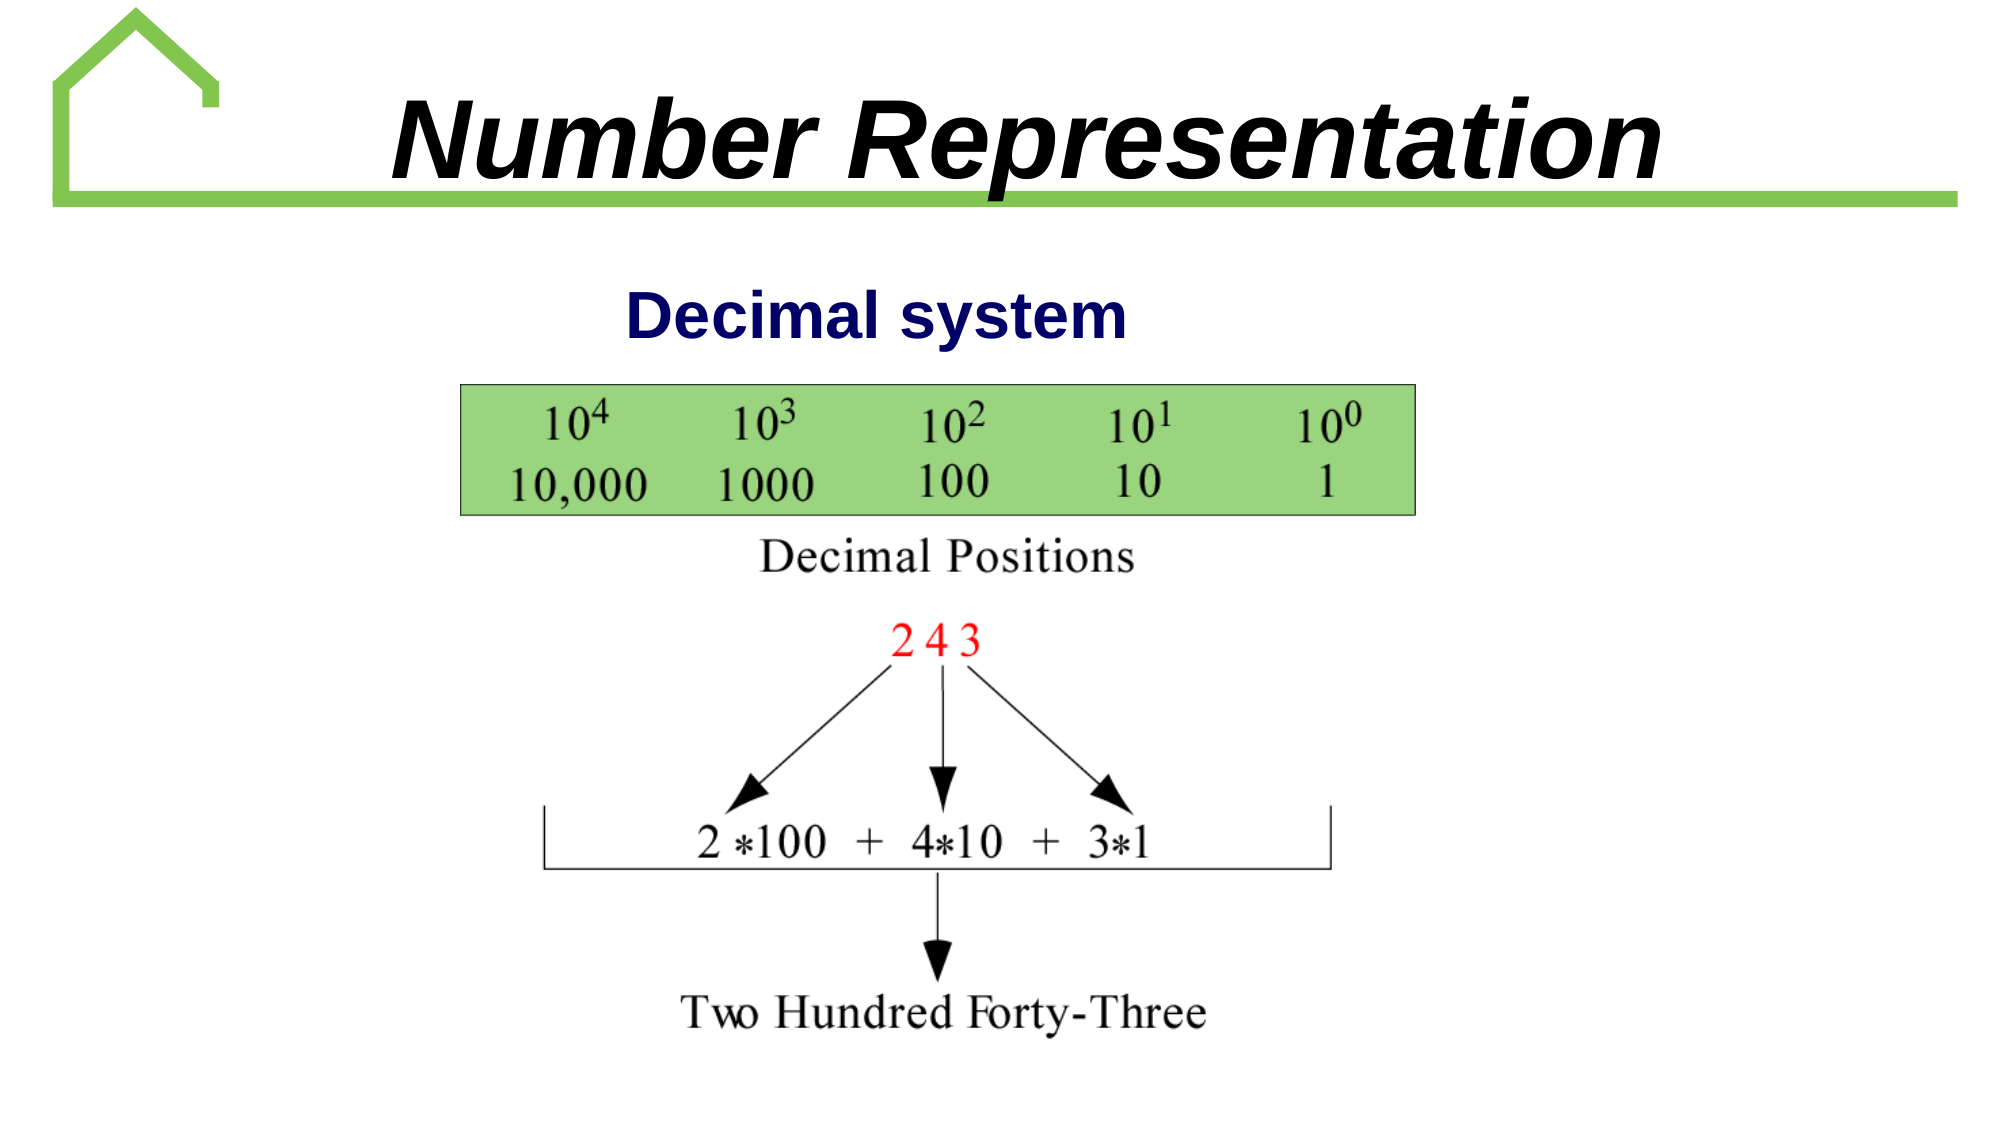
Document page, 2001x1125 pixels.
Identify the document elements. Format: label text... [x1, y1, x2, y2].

picture [460, 384, 1416, 1043]
list Number Representation [105, 82, 1952, 202]
text_box Decimal system [610, 264, 1144, 359]
